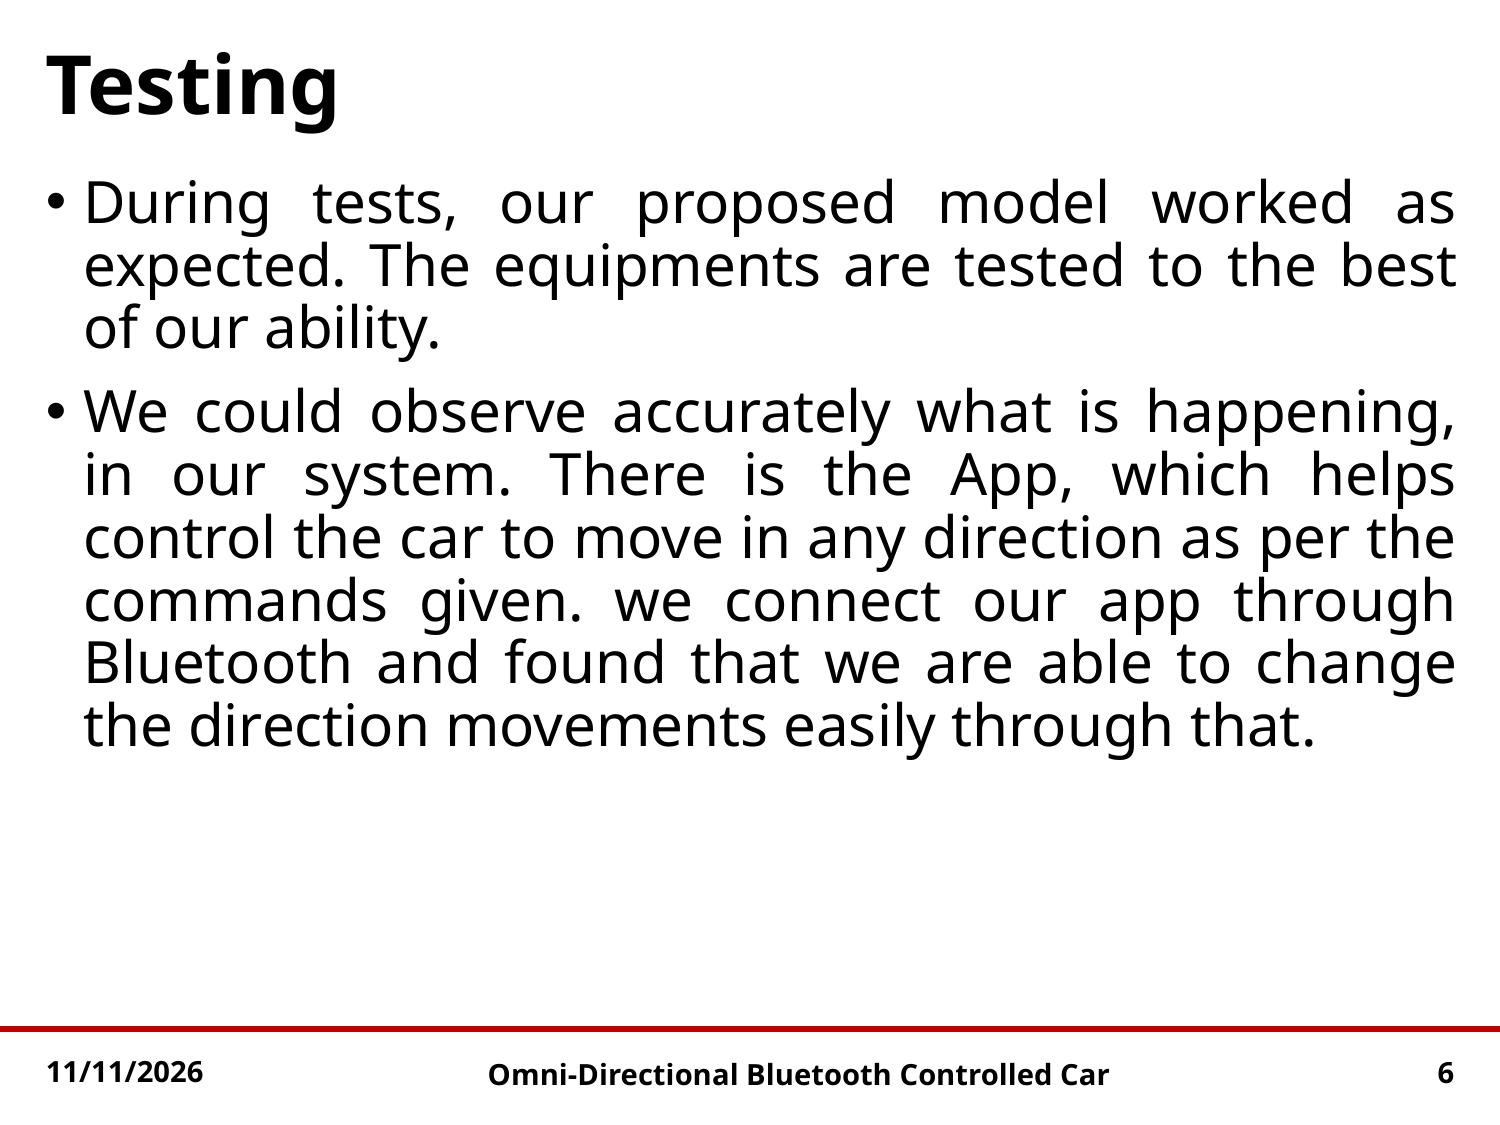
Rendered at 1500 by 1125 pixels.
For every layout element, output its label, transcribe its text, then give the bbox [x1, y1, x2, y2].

slide_number 6 [1380, 1044, 1470, 1104]
title Testing [30, 36, 1472, 141]
footer Omni-Directional Bluetooth Controlled Car [232, 1044, 1366, 1104]
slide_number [30, 1043, 226, 1104]
list During tests, our proposed model worked as expected. The equipments are tested to the best of our ability. We could observe accurately what is happening, in our system. There is the App, which helps control the car to move in any direction as per the commands given. we connect our app through Bluetooth and found that we are able to change the direction movements easily through that. [30, 165, 1472, 1018]
